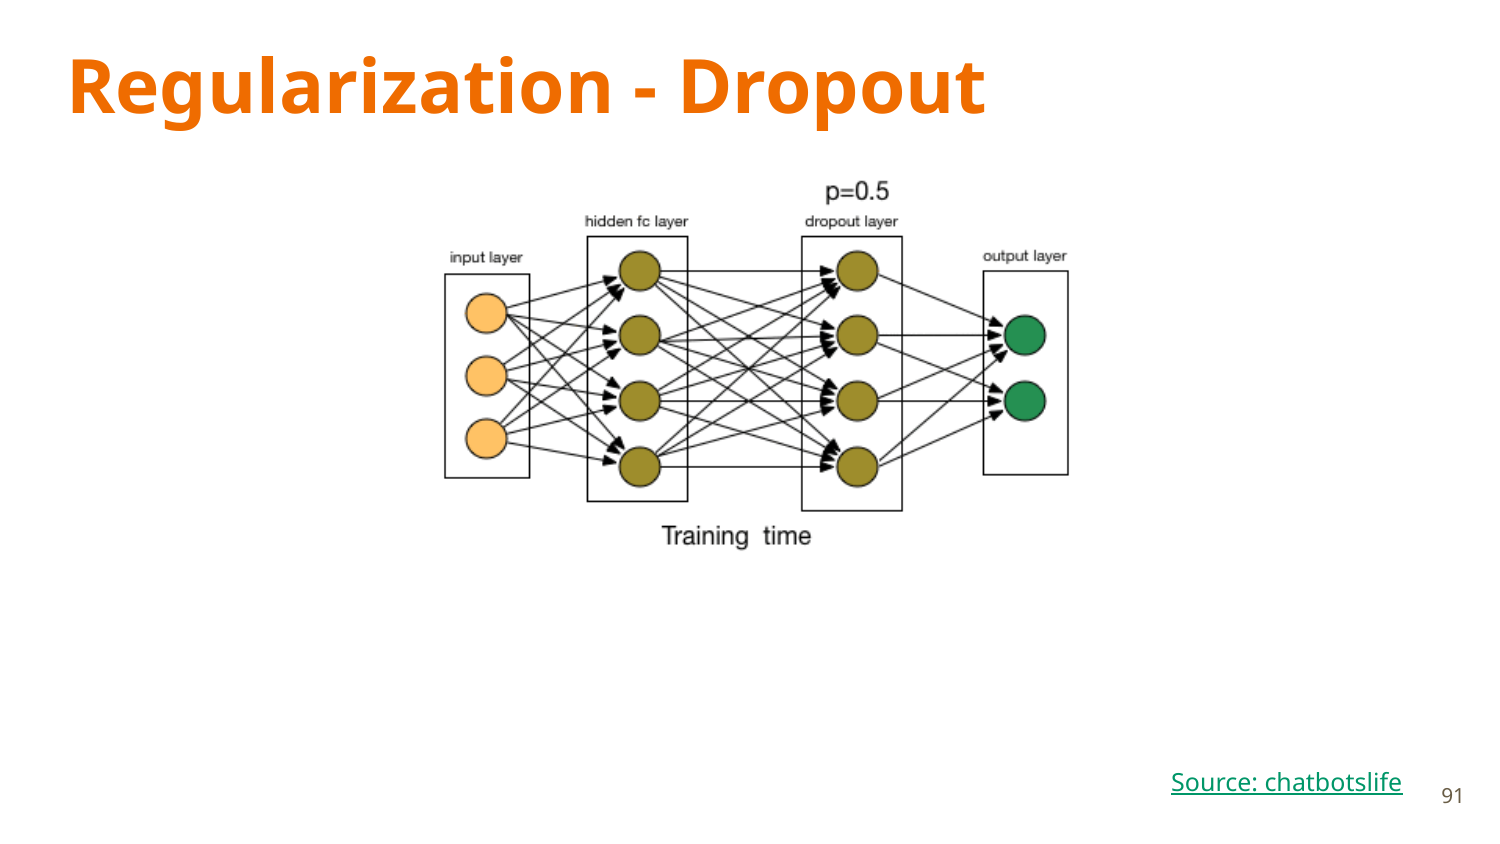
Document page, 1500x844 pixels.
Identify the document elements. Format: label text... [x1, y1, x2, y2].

title Regularization - Dropout [51, 23, 1181, 147]
slide_number 91 [1389, 764, 1480, 830]
picture [396, 153, 1116, 573]
text_box Source: chatbotslife [1156, 751, 1490, 816]
